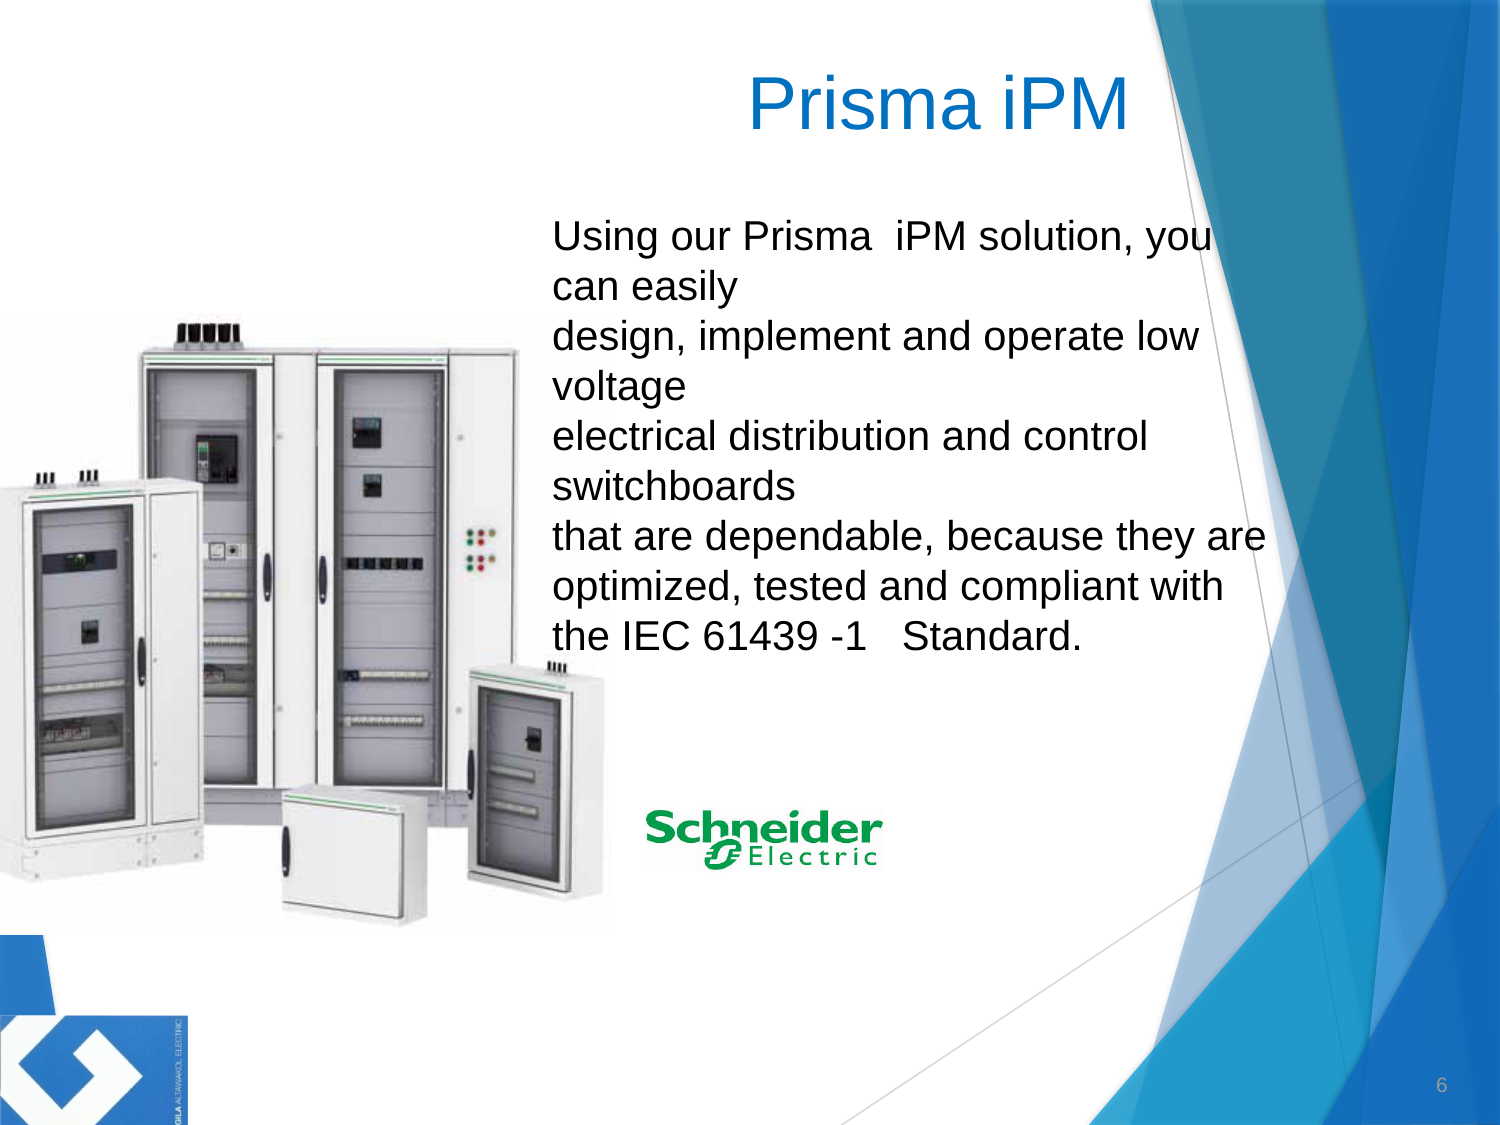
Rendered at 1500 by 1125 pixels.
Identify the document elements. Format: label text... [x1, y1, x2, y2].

picture [643, 798, 886, 882]
text_box Prisma iPM [608, 47, 1359, 198]
text_box Using our Prisma iPM solution, you can easily design, implement and operate low voltage electrical distribution and control switchboards that are dependable, because they are optimized, tested and compliant with the IEC 61439 -1 Standard. [537, 201, 1288, 667]
picture [1, 980, 187, 1125]
slide_number 6 [1337, 1054, 1463, 1115]
picture [0, 312, 612, 935]
